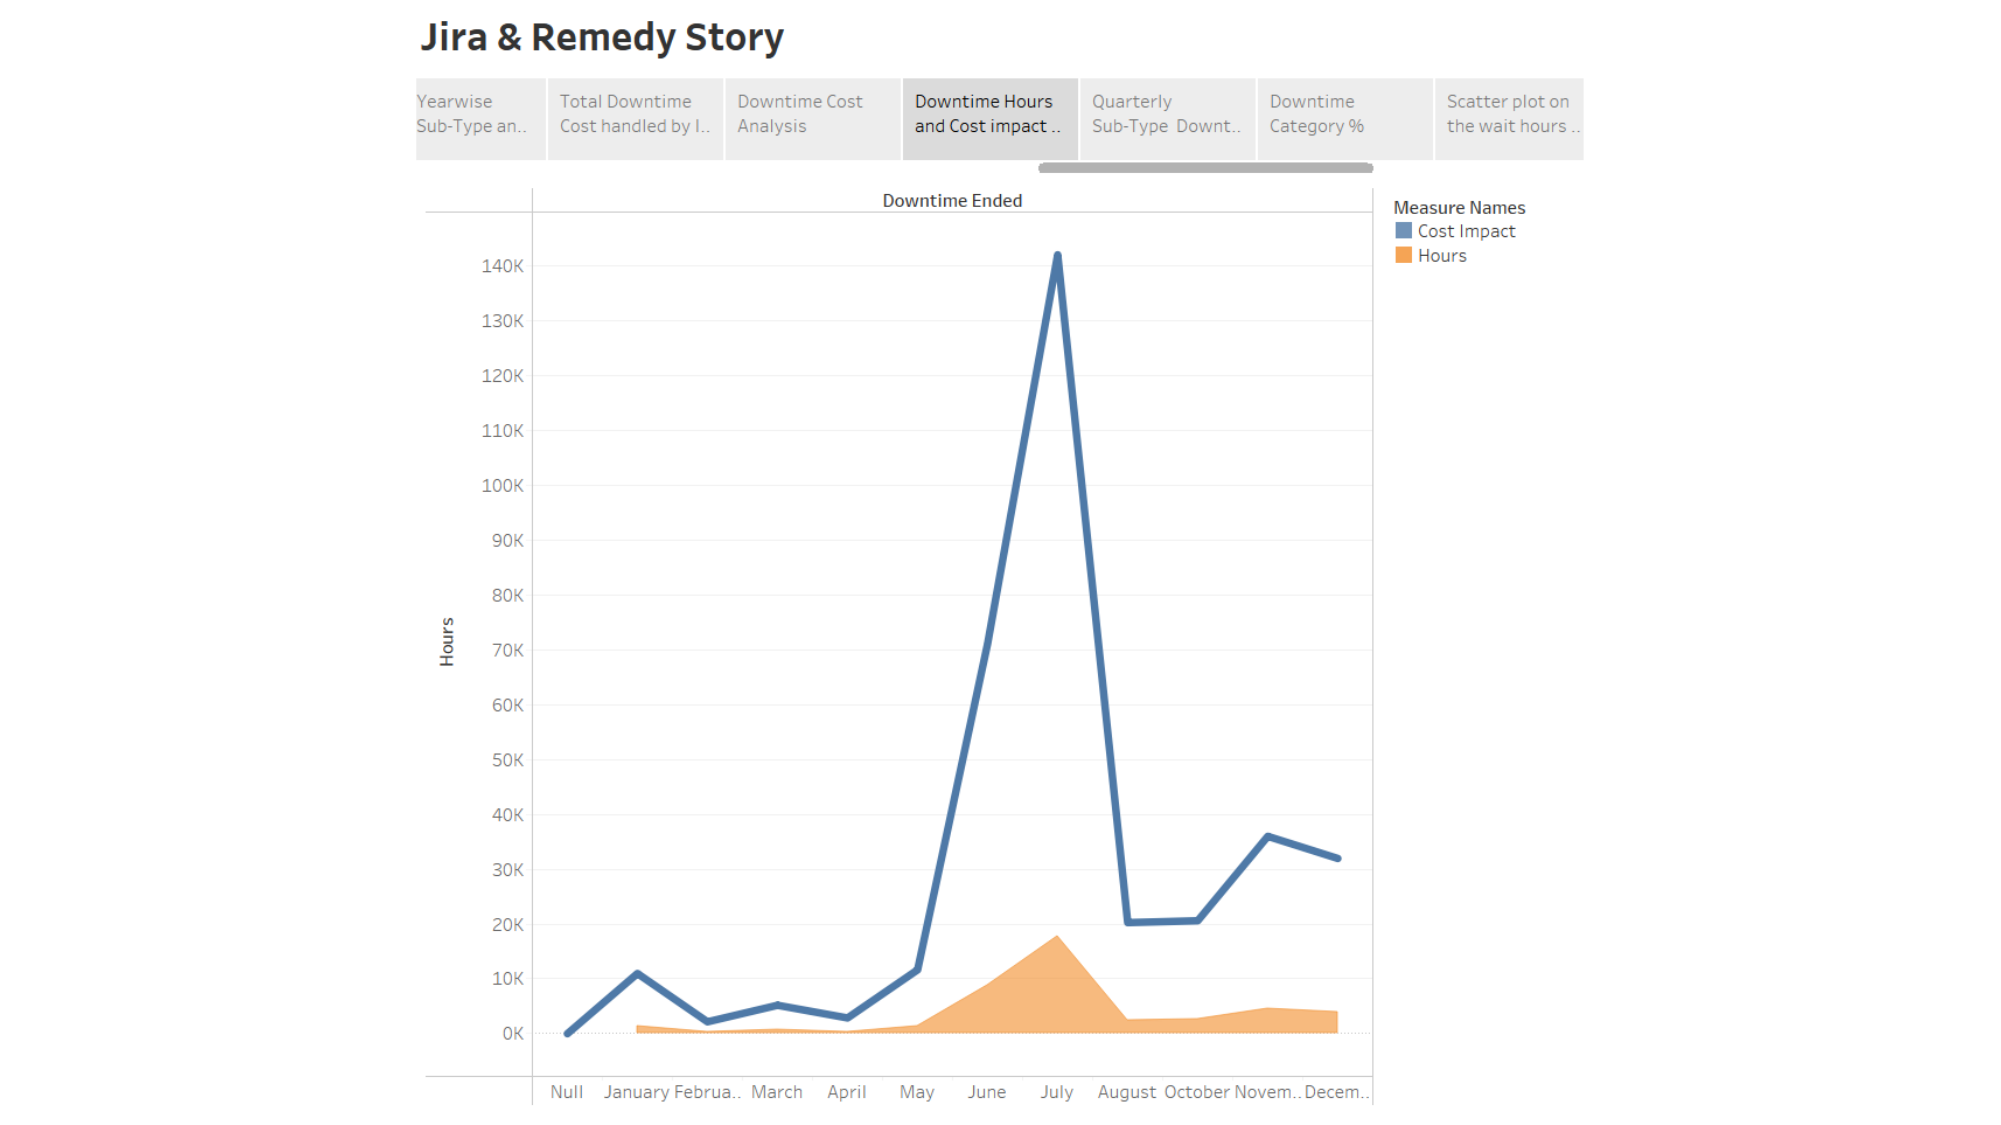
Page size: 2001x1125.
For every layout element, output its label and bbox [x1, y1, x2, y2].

picture [407, 0, 1593, 1125]
